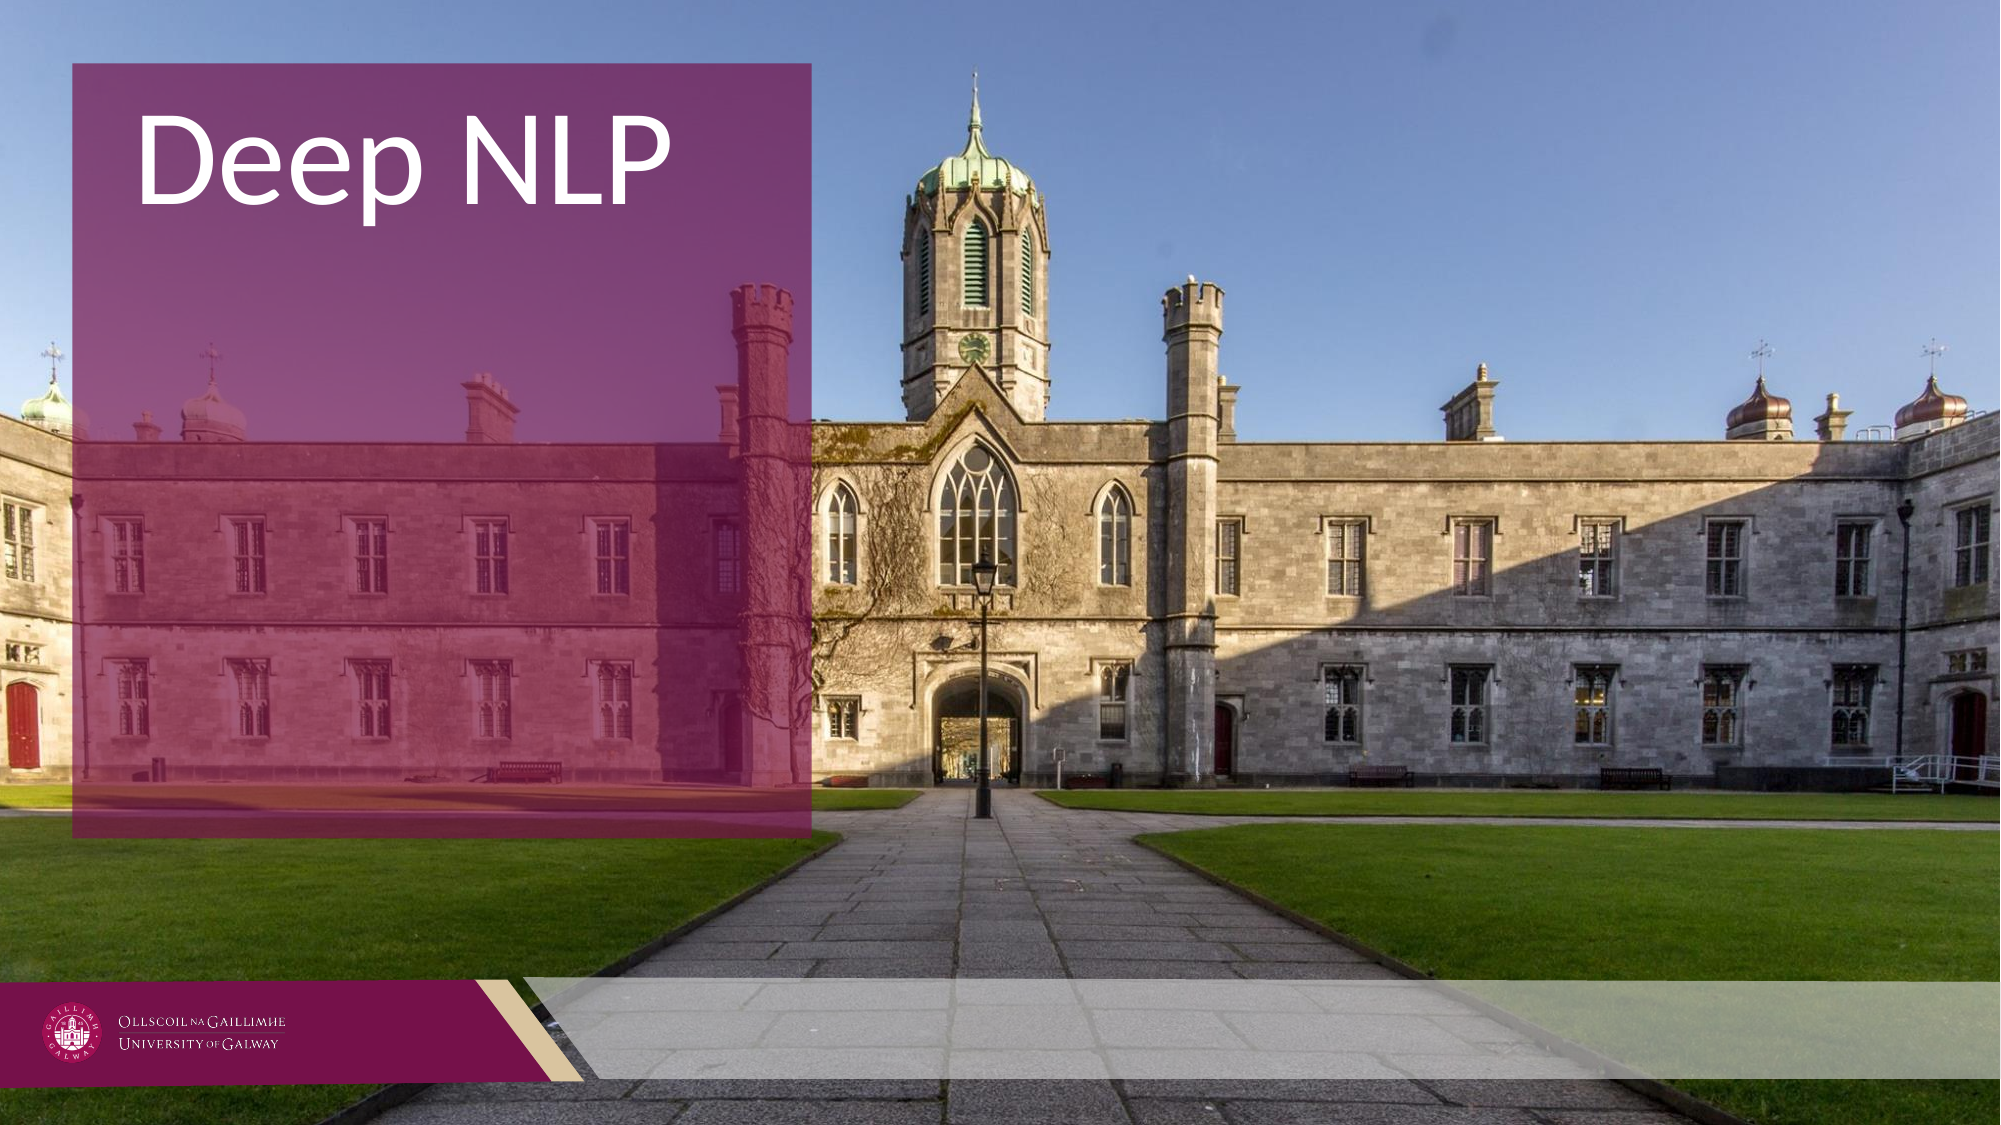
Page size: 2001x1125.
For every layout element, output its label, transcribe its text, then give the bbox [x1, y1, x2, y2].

picture [42, 1002, 285, 1063]
picture [0, 0, 2000, 1125]
title Deep NLP [118, 71, 783, 412]
